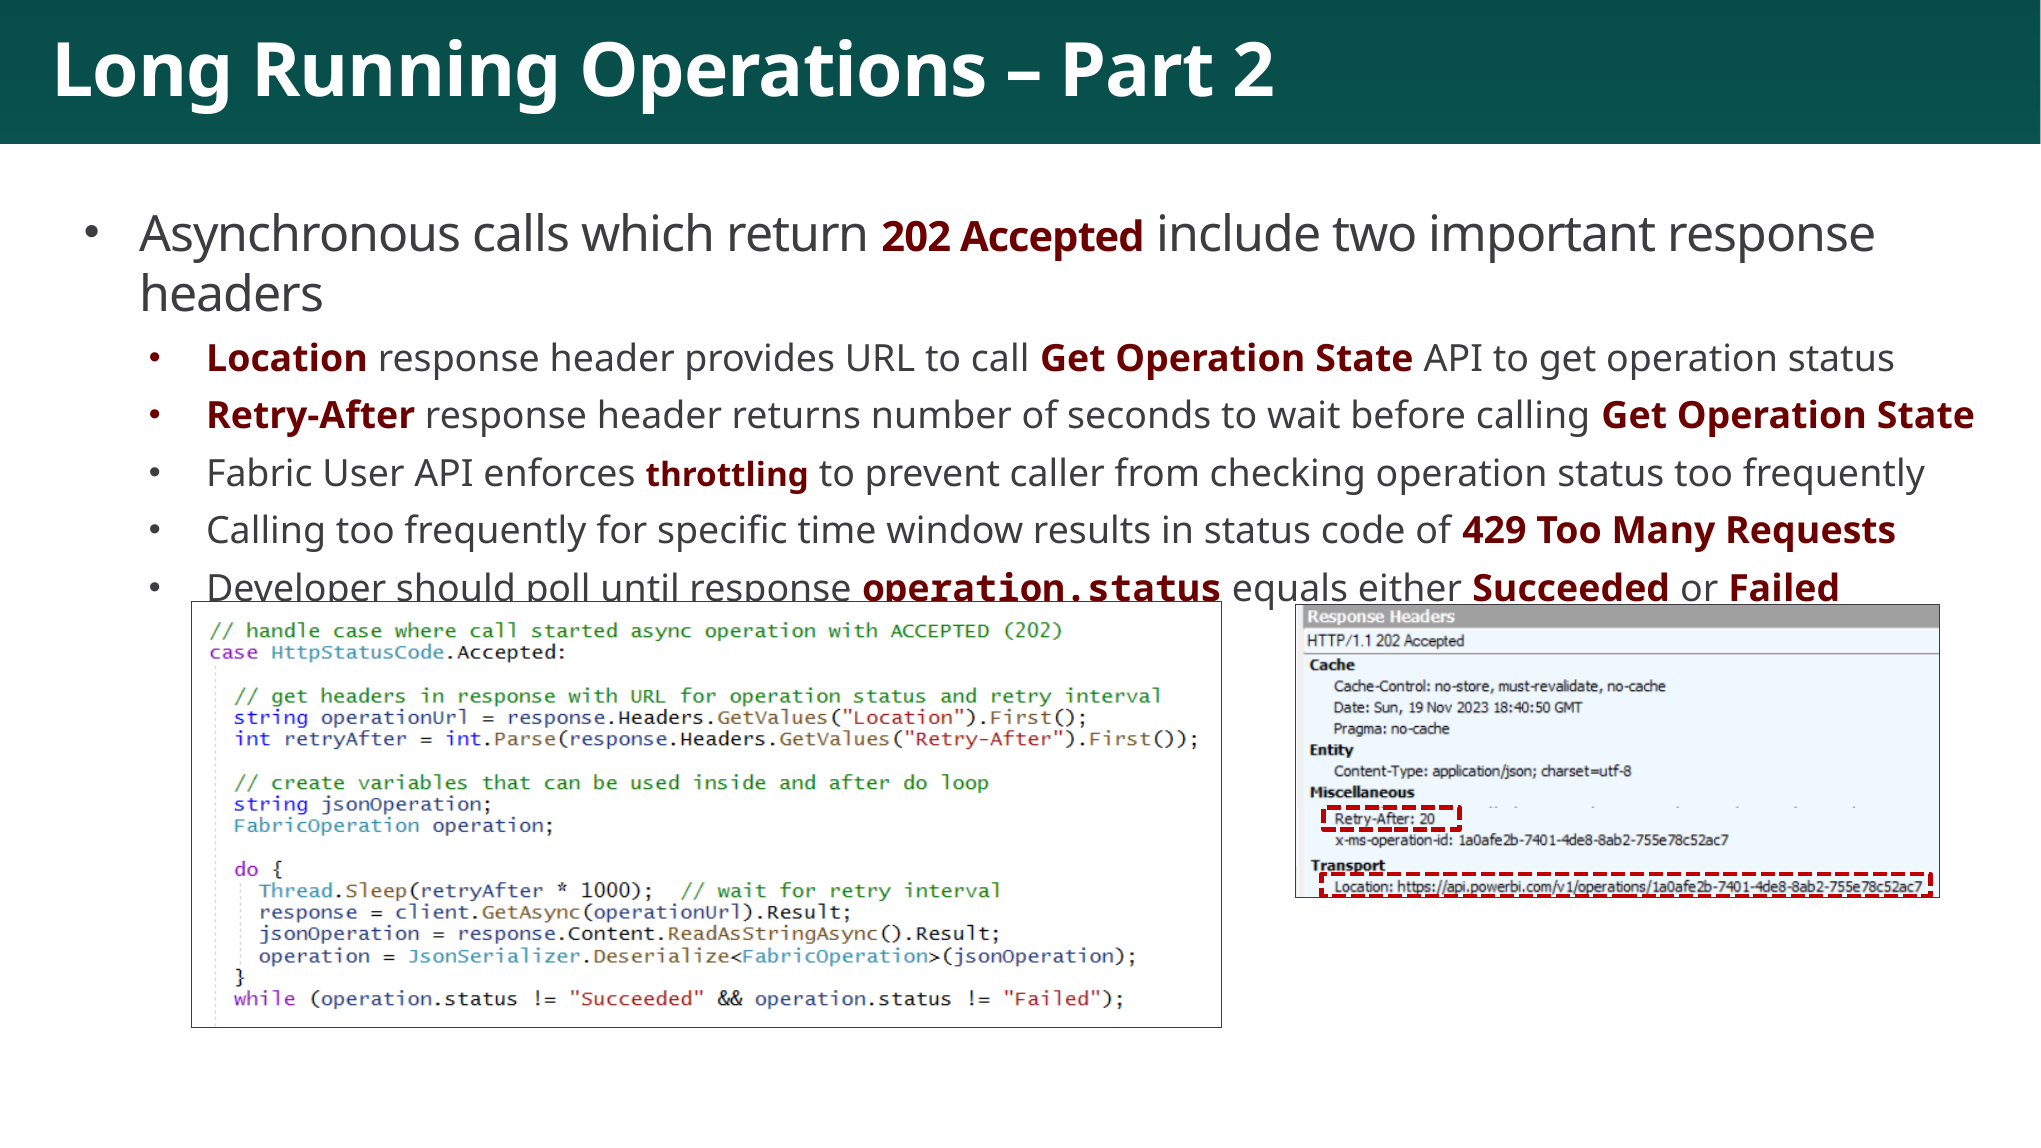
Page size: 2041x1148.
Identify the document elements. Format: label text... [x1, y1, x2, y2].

picture [191, 601, 1222, 1029]
picture [1295, 604, 1940, 899]
title Long Running Operations – Part 2 [51, 31, 1988, 113]
list Asynchronous calls which return 202 Accepted include two important response headers Location response header provides URL to call Get Operation State API to get operation status Retry-After response header returns number of seconds to wait before calling Get Operation State Fabric User API enforces throttling to prevent caller from checking operation status too frequently Calling too frequently for specific time window results in status code of 429 Too Many Requests Developer should poll until response operation.status equals either Succeeded or Failed [83, 201, 1988, 553]
